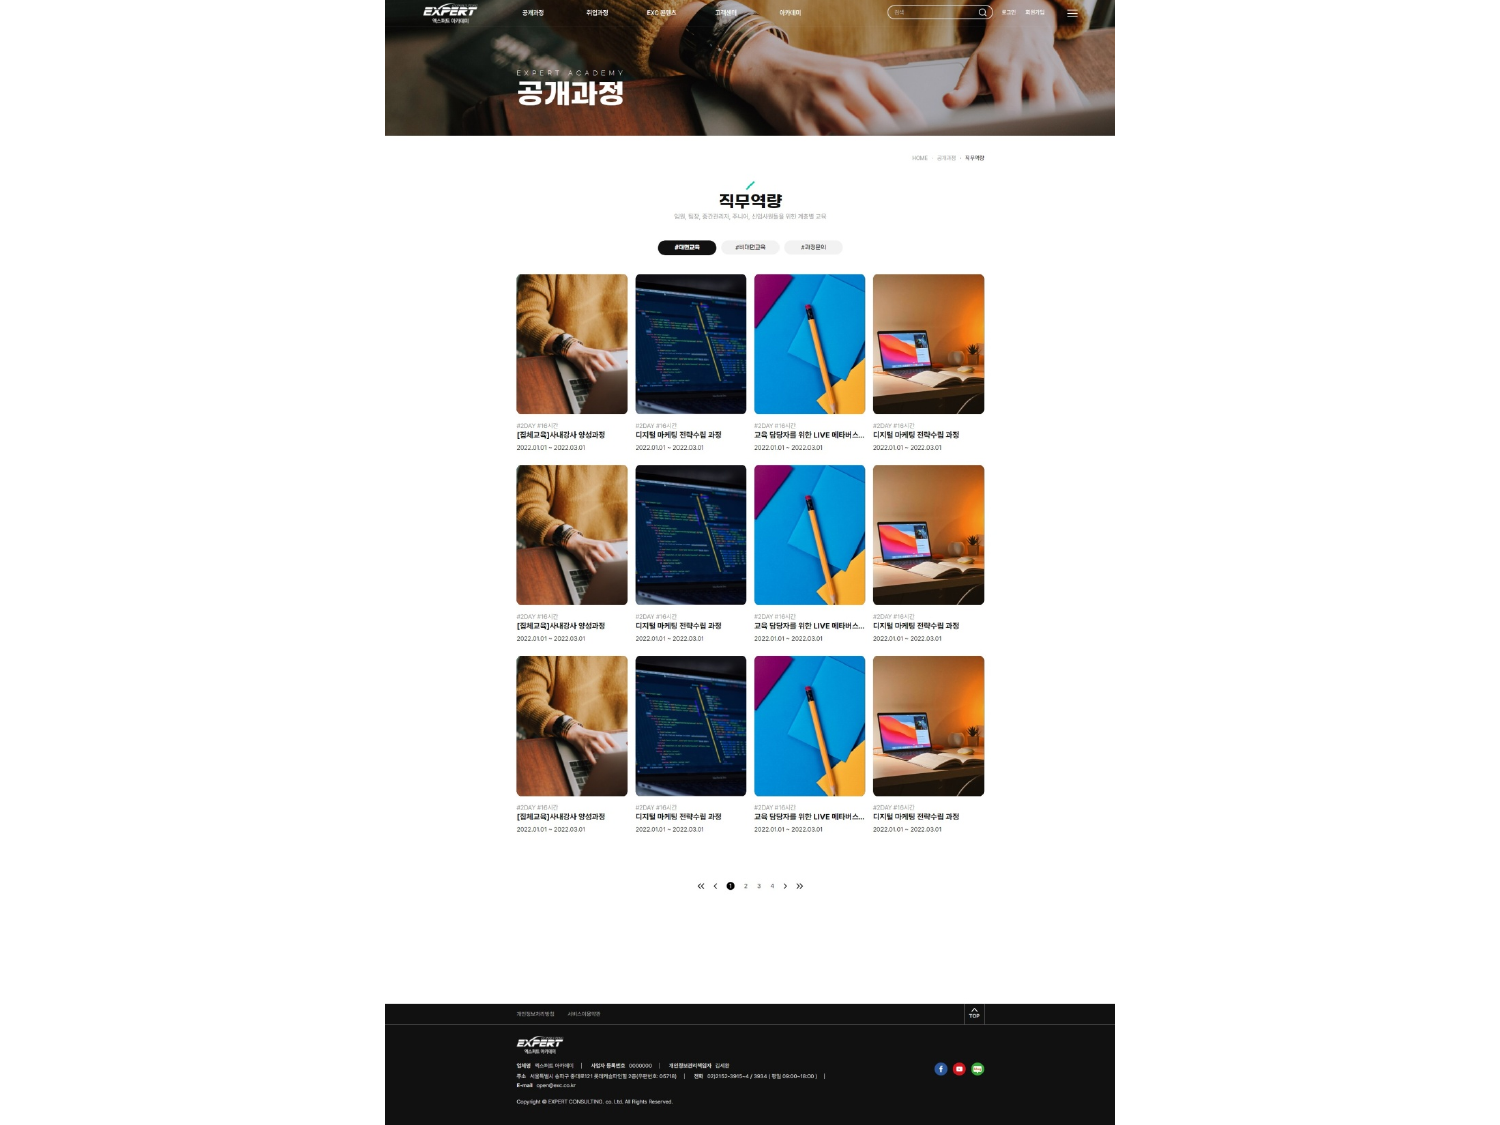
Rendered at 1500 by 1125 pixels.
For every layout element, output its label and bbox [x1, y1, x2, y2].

picture [385, 0, 1115, 1125]
